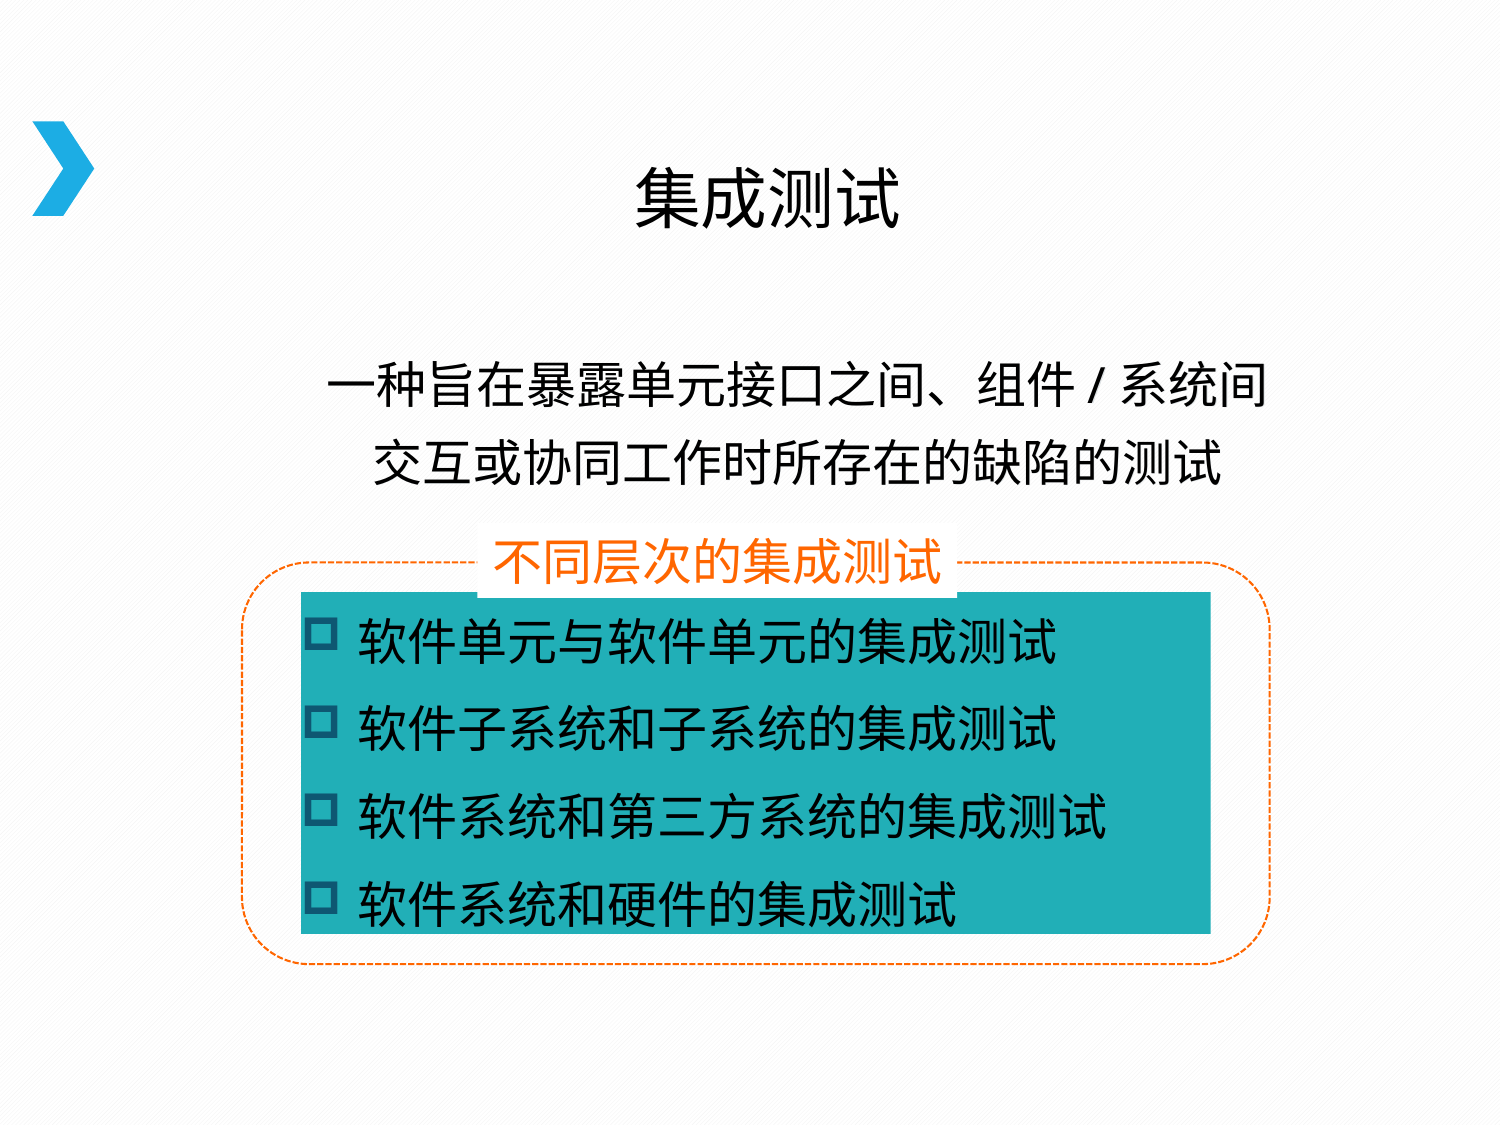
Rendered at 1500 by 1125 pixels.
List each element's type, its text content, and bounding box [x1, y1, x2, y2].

text_box [240, 561, 1271, 966]
text_box 不同层次的集成测试 [477, 523, 958, 598]
text_box 一种旨在暴露单元接口之间、组件/系统间交互或协同工作时所存在的缺陷的测试 [301, 326, 1294, 500]
text_box 集成测试 [324, 149, 1211, 228]
